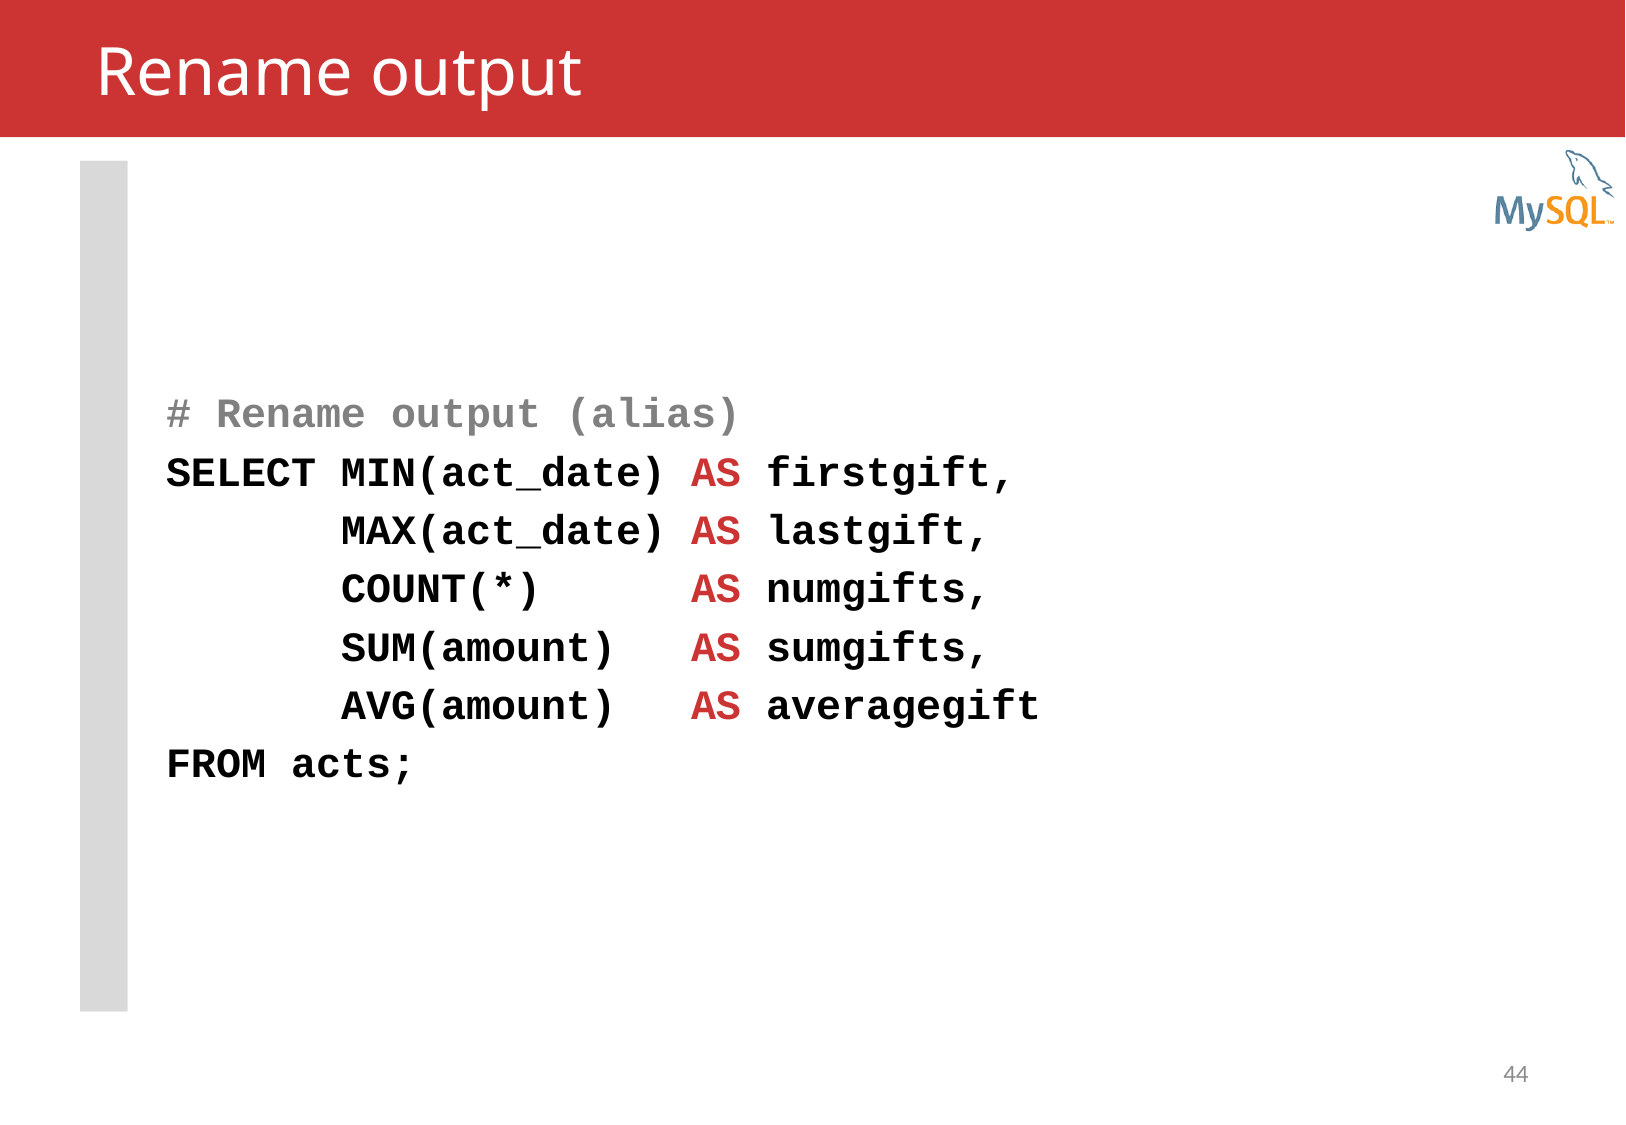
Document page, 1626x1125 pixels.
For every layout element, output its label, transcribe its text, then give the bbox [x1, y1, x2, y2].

picture [1493, 148, 1616, 232]
title Rename output [80, 0, 1543, 138]
slide_number 44 [1164, 1042, 1544, 1103]
list # Rename output (alias) SELECT MIN(act_date) AS firstgift, MAX(act_date) AS lastgift, COUNT(*) AS numgifts, SUM(amount) AS sumgifts, AVG(amount) AS averagegift FROM acts; [151, 160, 1544, 1012]
